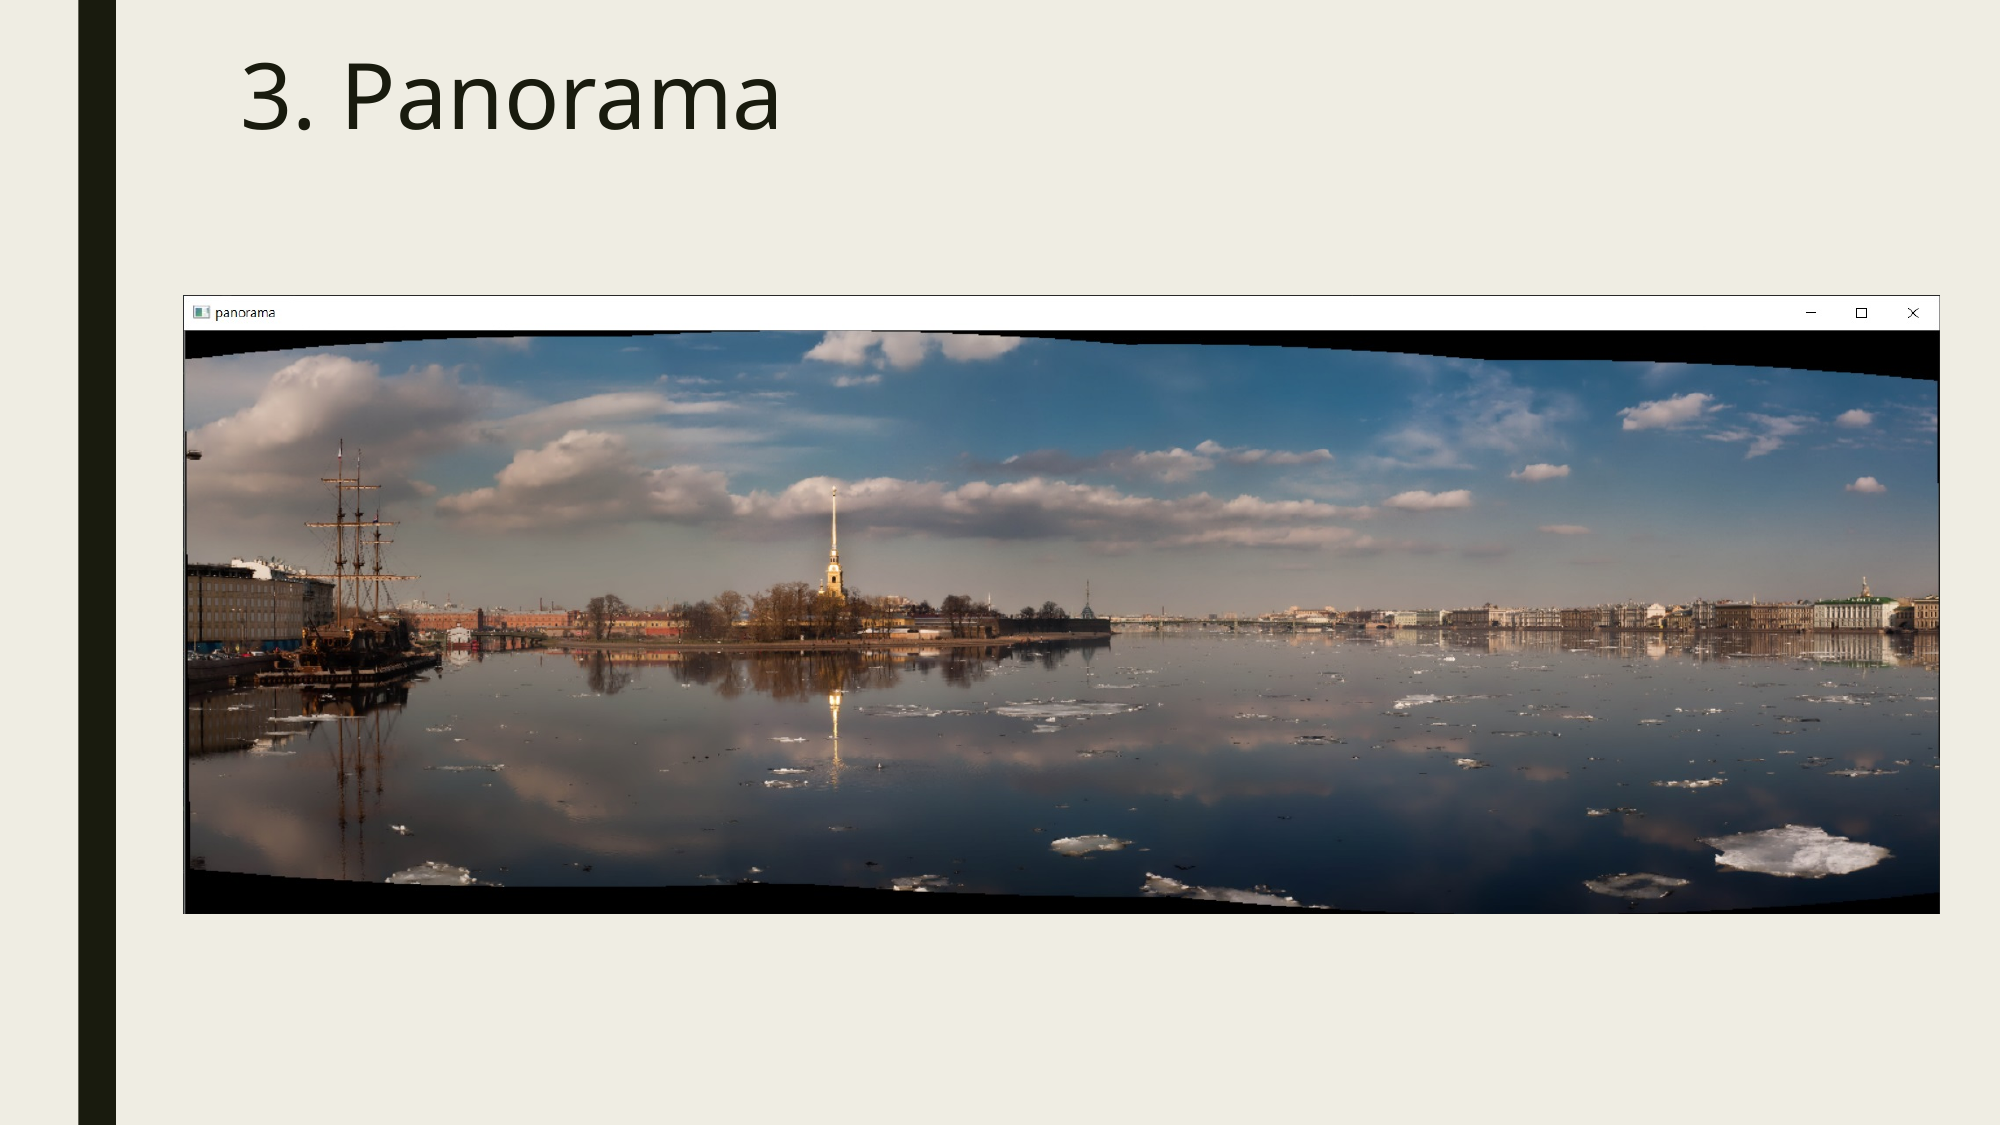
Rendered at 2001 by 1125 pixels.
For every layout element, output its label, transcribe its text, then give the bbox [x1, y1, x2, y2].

title 3. Panorama [225, 43, 1800, 288]
picture [183, 295, 1940, 914]
